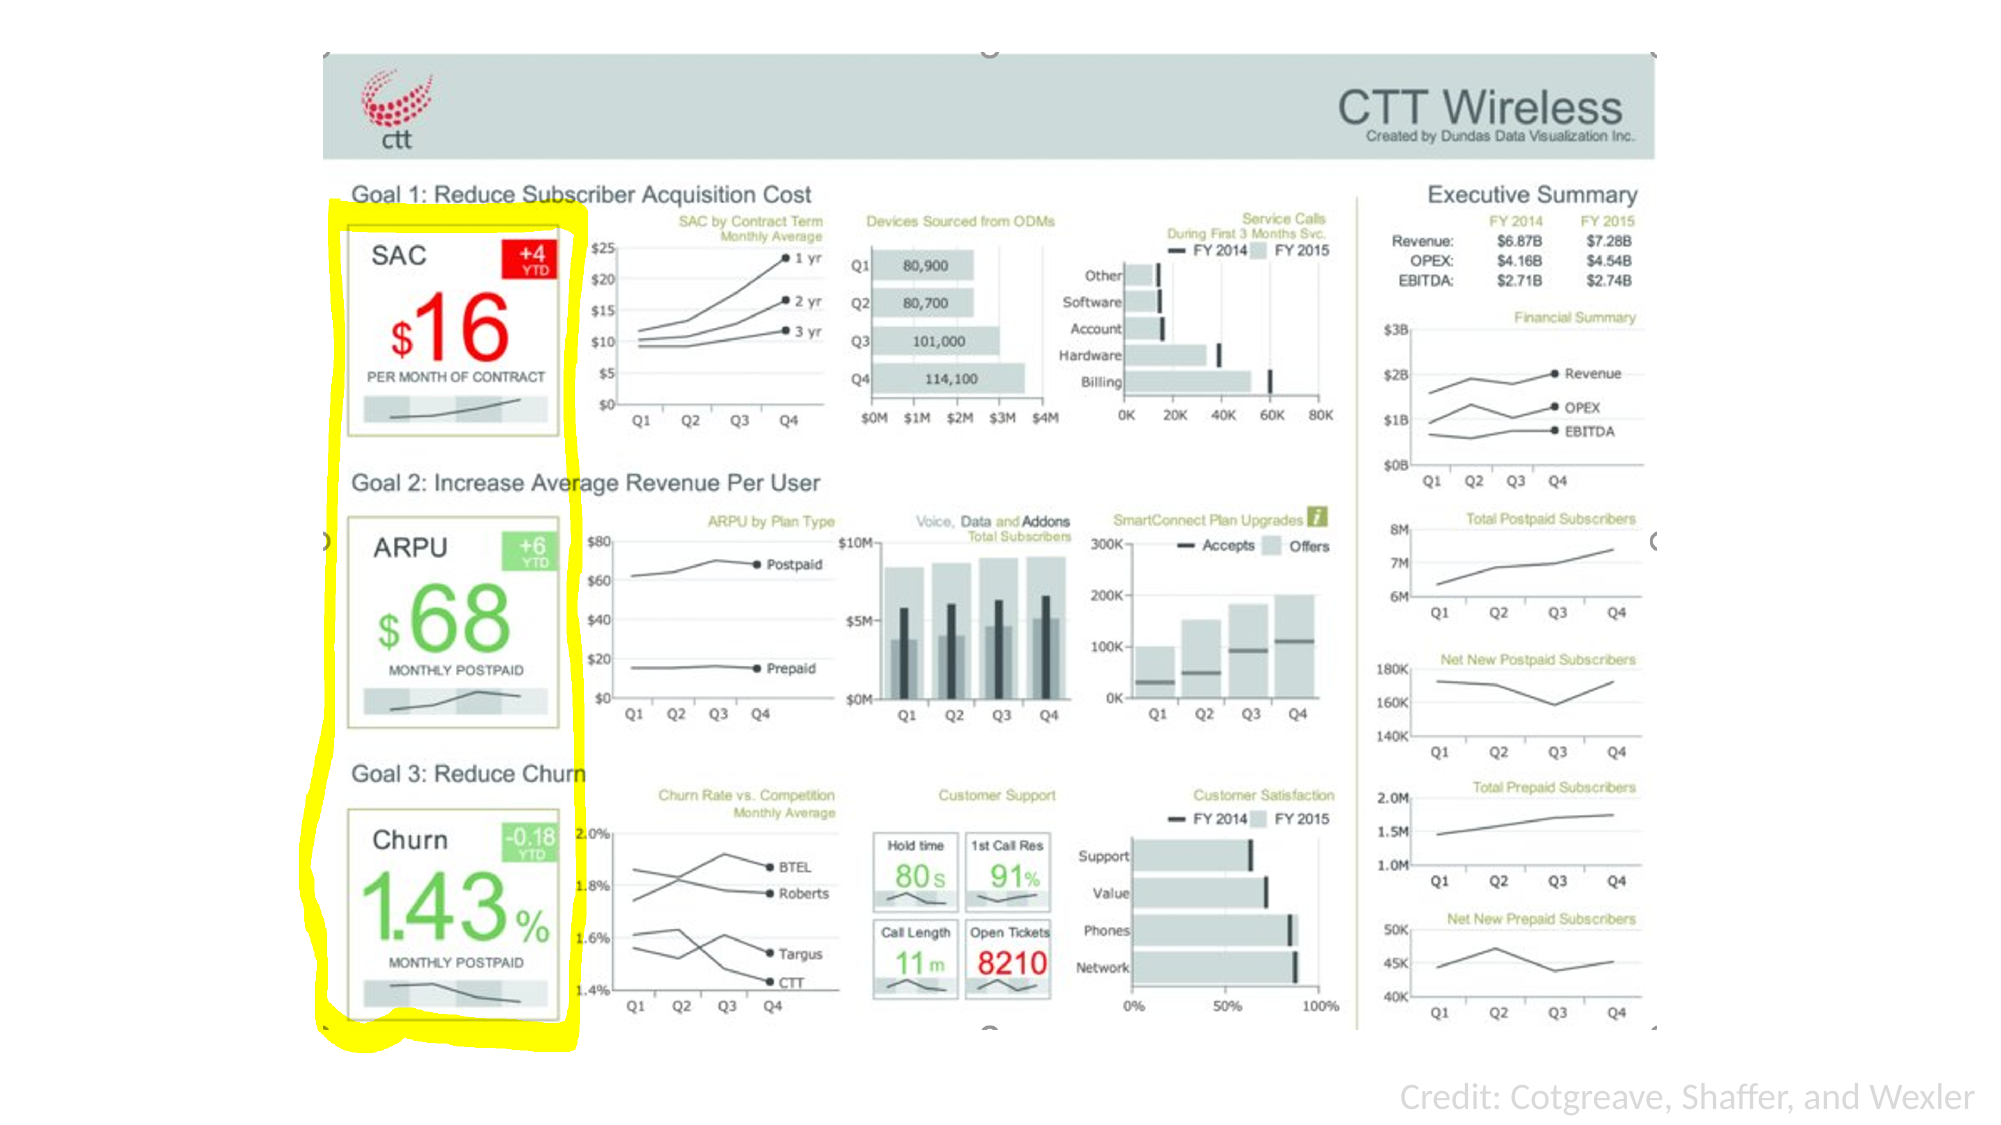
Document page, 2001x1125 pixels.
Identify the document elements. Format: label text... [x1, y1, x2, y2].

text_box Credit: Cotgreave, Shaffer, and Wexler [1385, 1064, 2000, 1125]
picture [299, 52, 1657, 1053]
